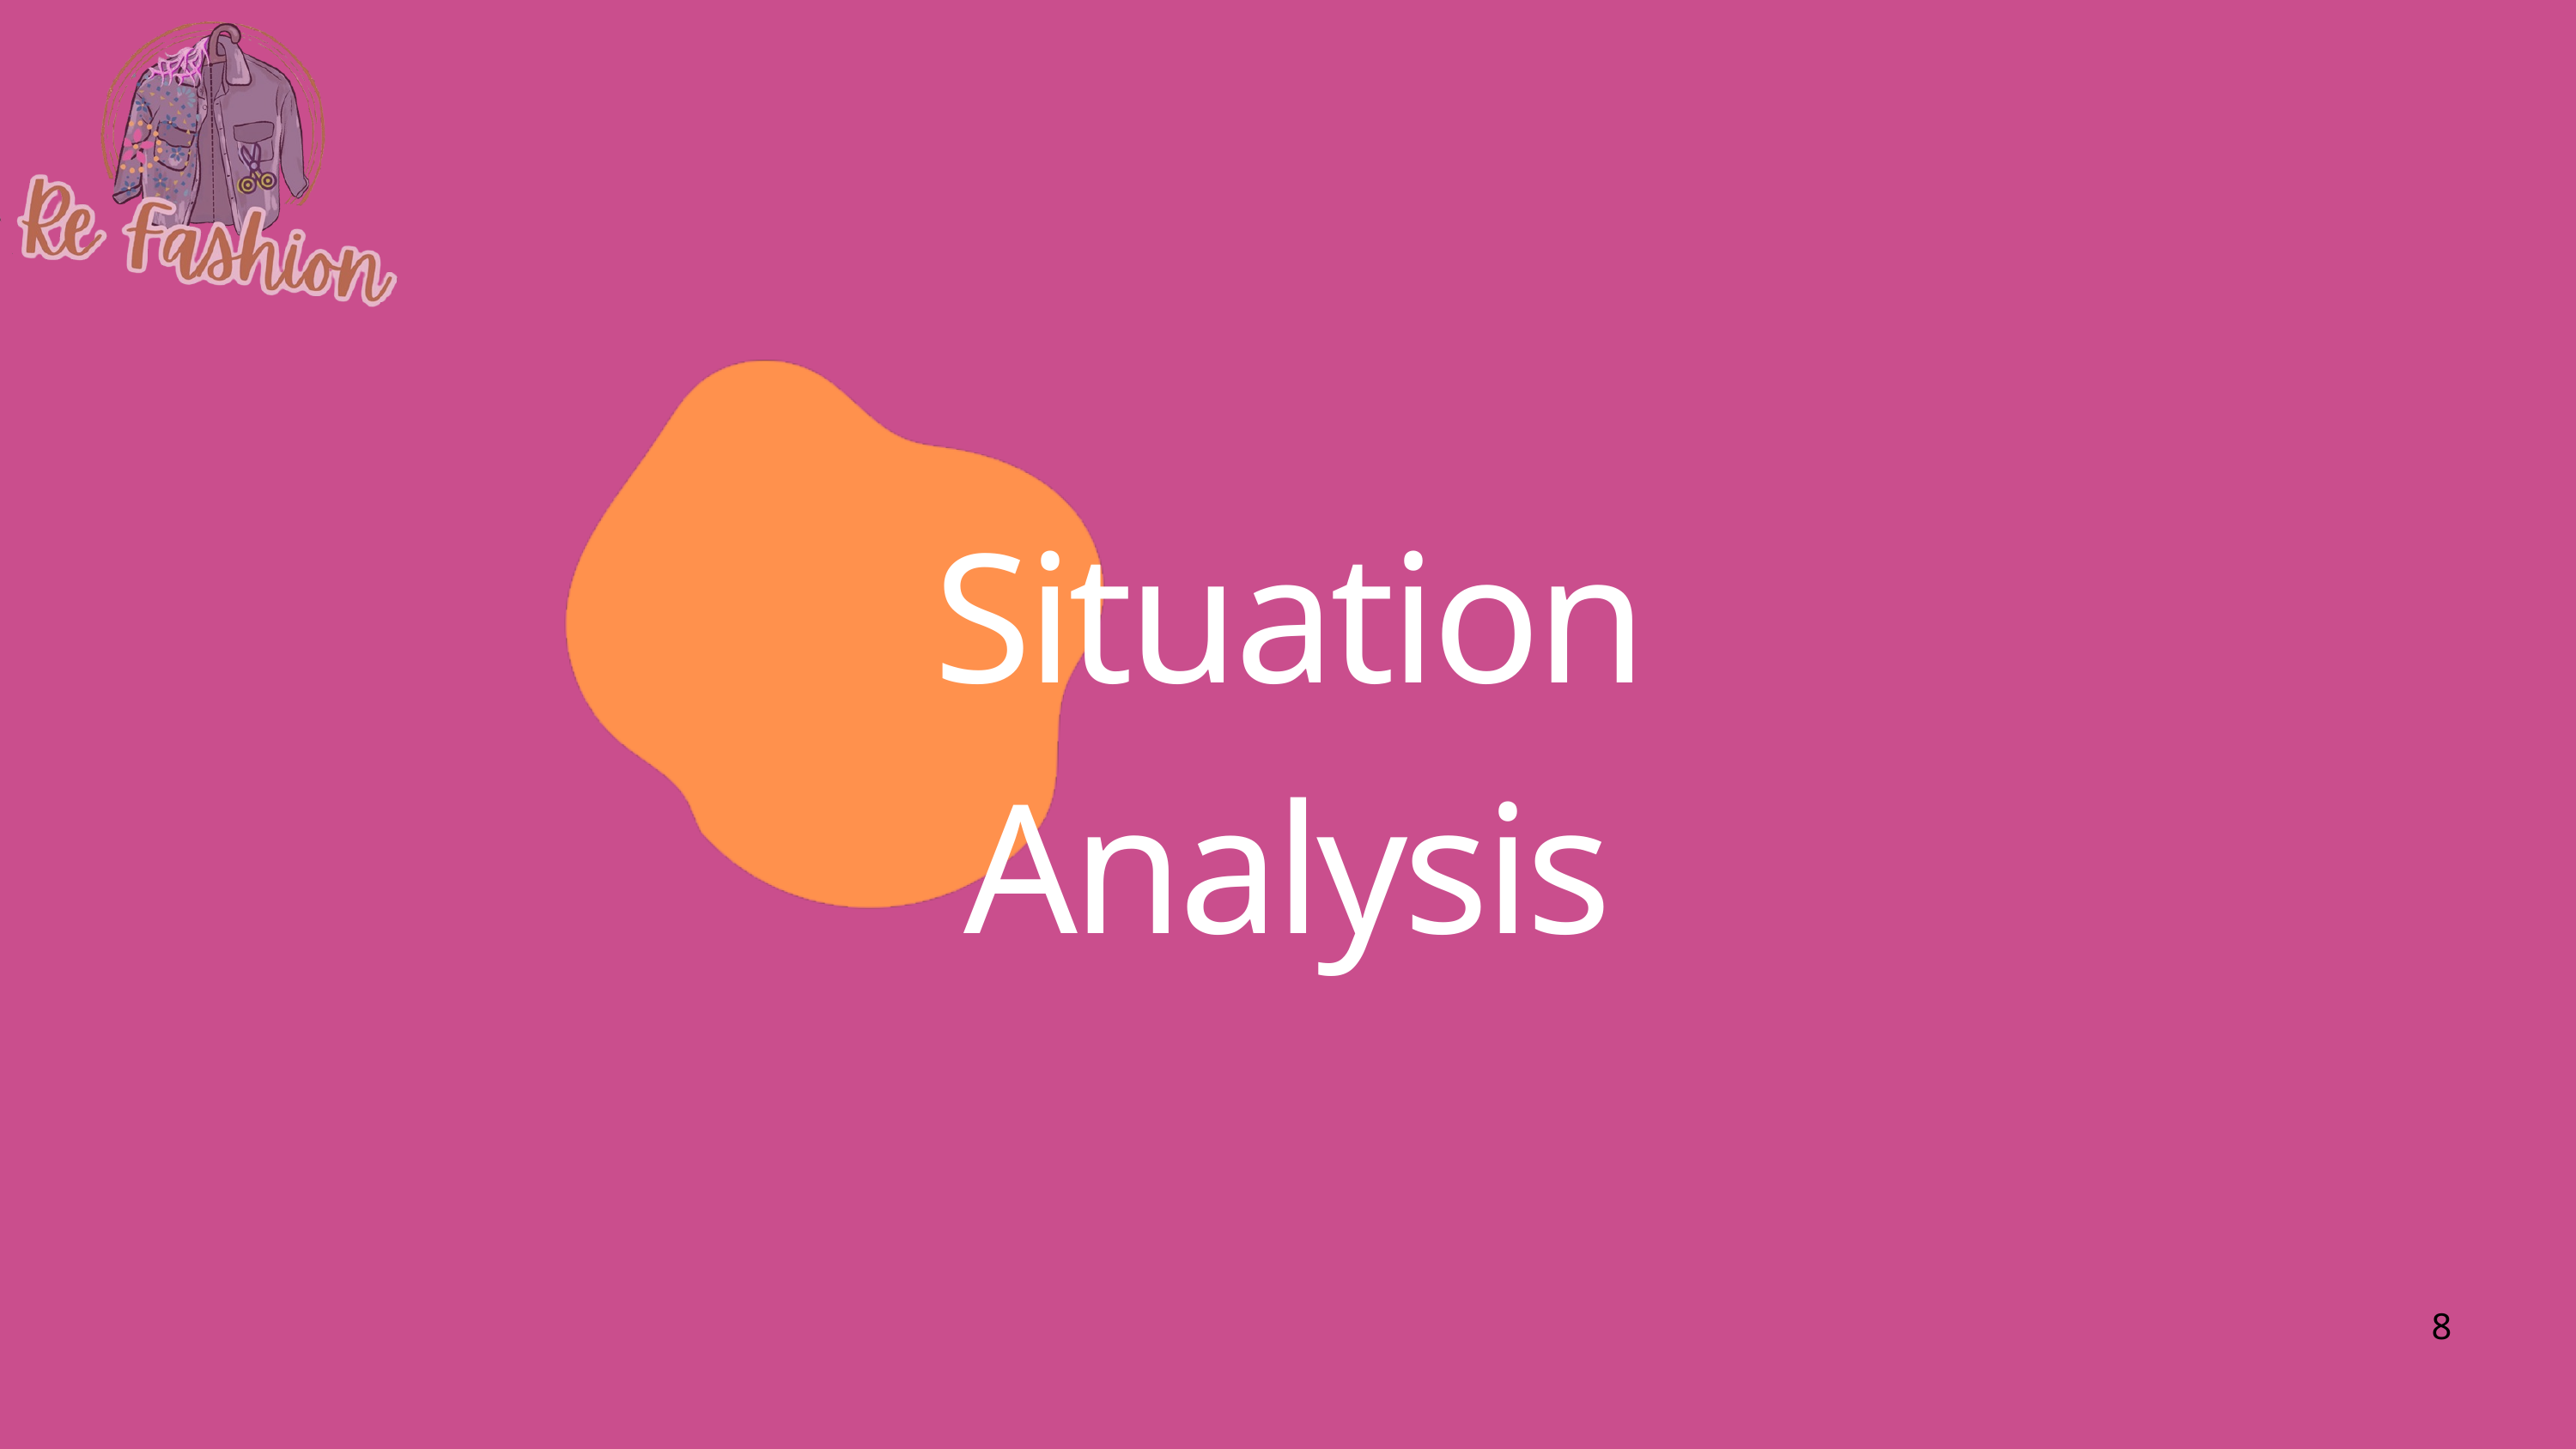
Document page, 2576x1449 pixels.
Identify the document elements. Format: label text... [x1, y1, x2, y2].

text_box [0, 0, 398, 315]
text_box 8 [2431, 1296, 2452, 1348]
text_box Situation Analysis [623, 468, 1953, 969]
text_box [560, 354, 1114, 934]
